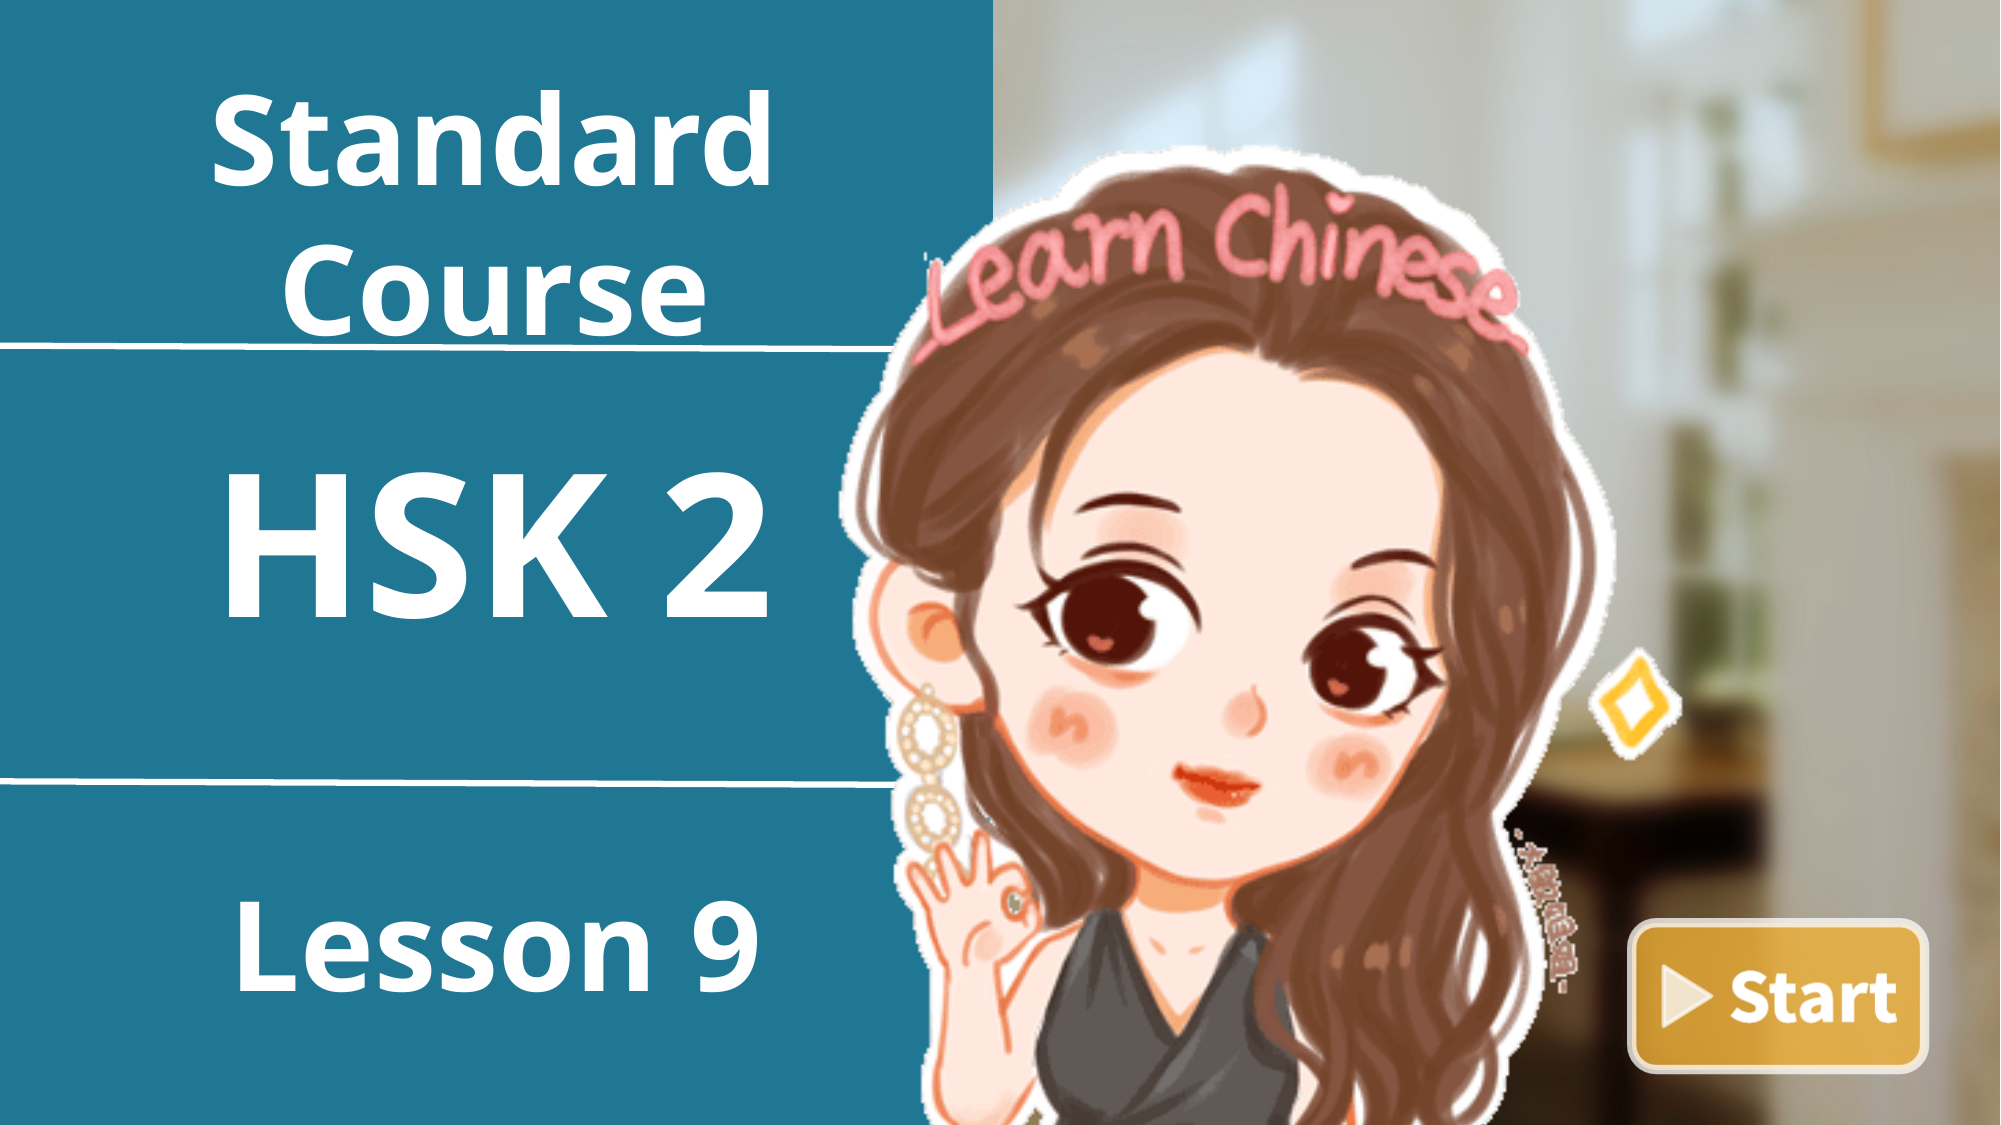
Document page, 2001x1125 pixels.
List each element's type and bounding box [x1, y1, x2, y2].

text_box [0, 0, 2000, 1125]
